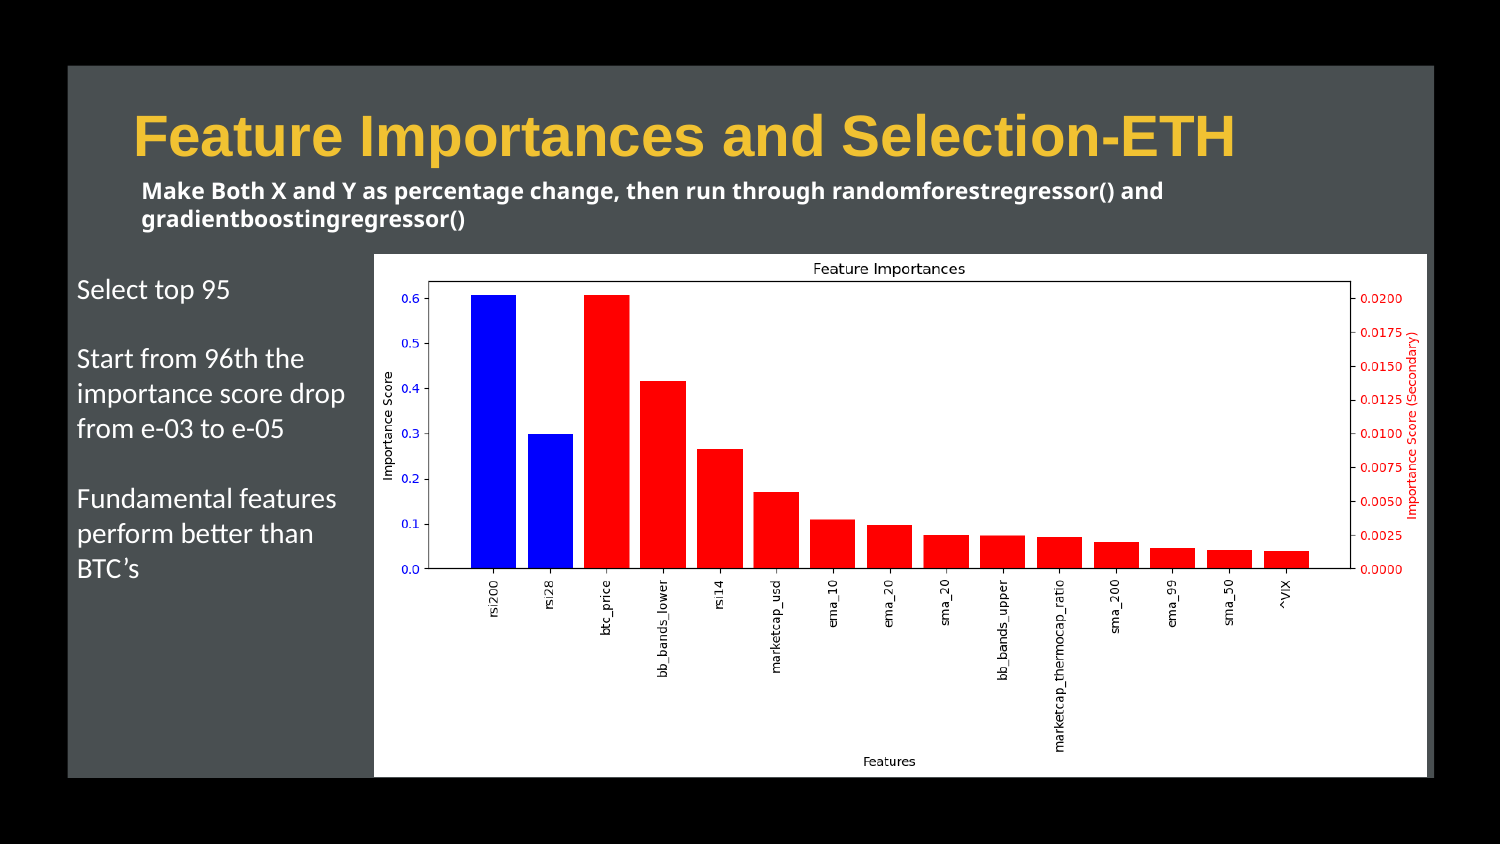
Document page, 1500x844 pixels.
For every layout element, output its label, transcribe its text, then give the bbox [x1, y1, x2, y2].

picture [374, 254, 1427, 777]
text_box Select top 95 Start from 96th the importance score drop from e-03 to e-05 Fundamental features perform better than BTC’s [61, 254, 363, 600]
text_box Make Both X and Y as percentage change, then run through randomforestregressor() and gradientboostingregressor() [126, 161, 1360, 247]
title Feature Importances and Selection-ETH [118, 98, 1382, 173]
